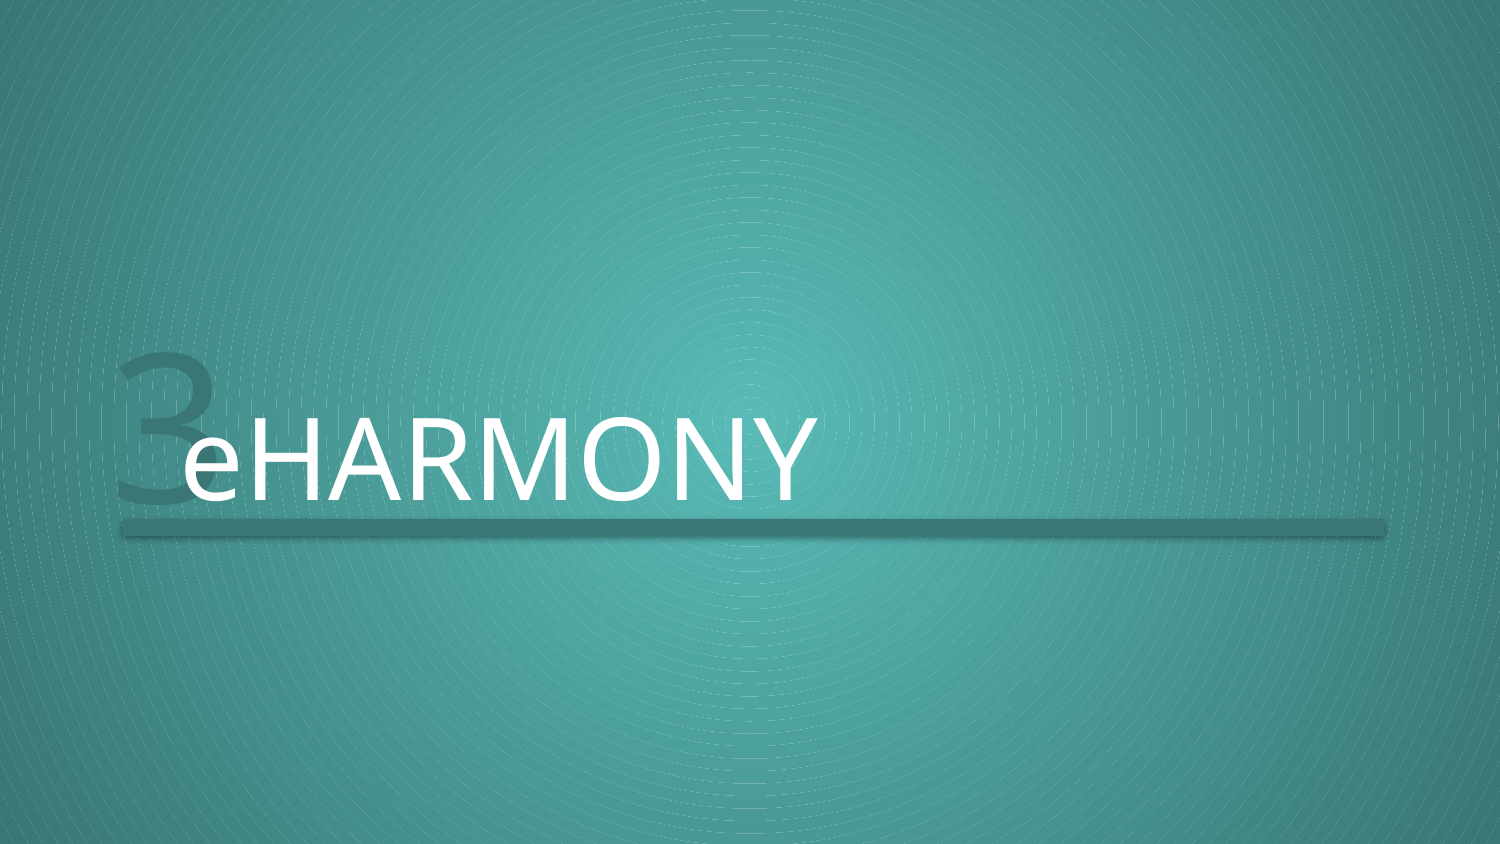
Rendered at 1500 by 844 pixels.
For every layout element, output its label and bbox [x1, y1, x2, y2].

text_box [102, 287, 1385, 556]
